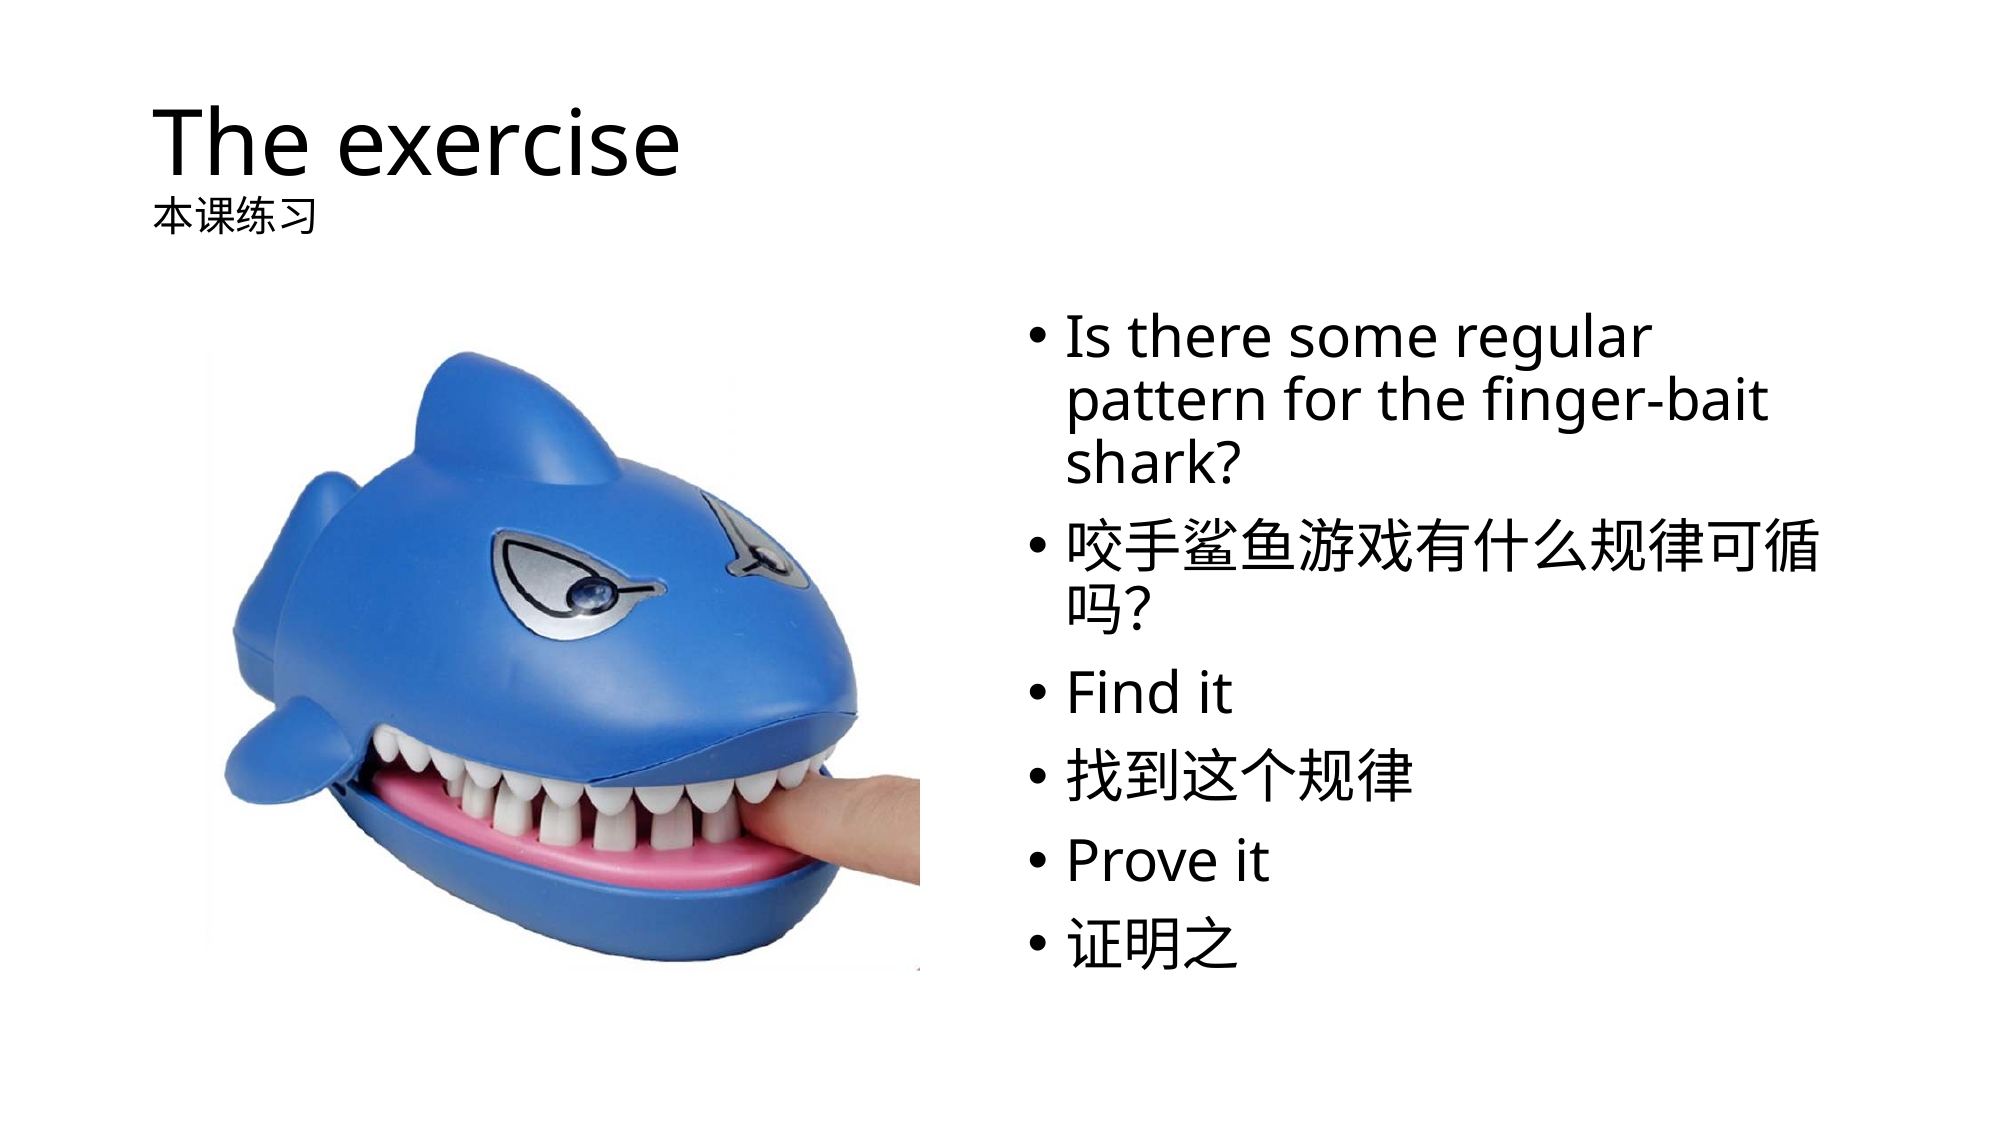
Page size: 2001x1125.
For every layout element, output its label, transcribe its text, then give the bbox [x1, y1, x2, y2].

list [205, 299, 920, 1014]
title The exercise 本课练习 [137, 59, 1863, 278]
list Is there some regular pattern for the finger-bait shark? 咬手鲨鱼游戏有什么规律可循吗？ Find it 找到这个规律 Prove it 证明之 [1012, 299, 1863, 1014]
